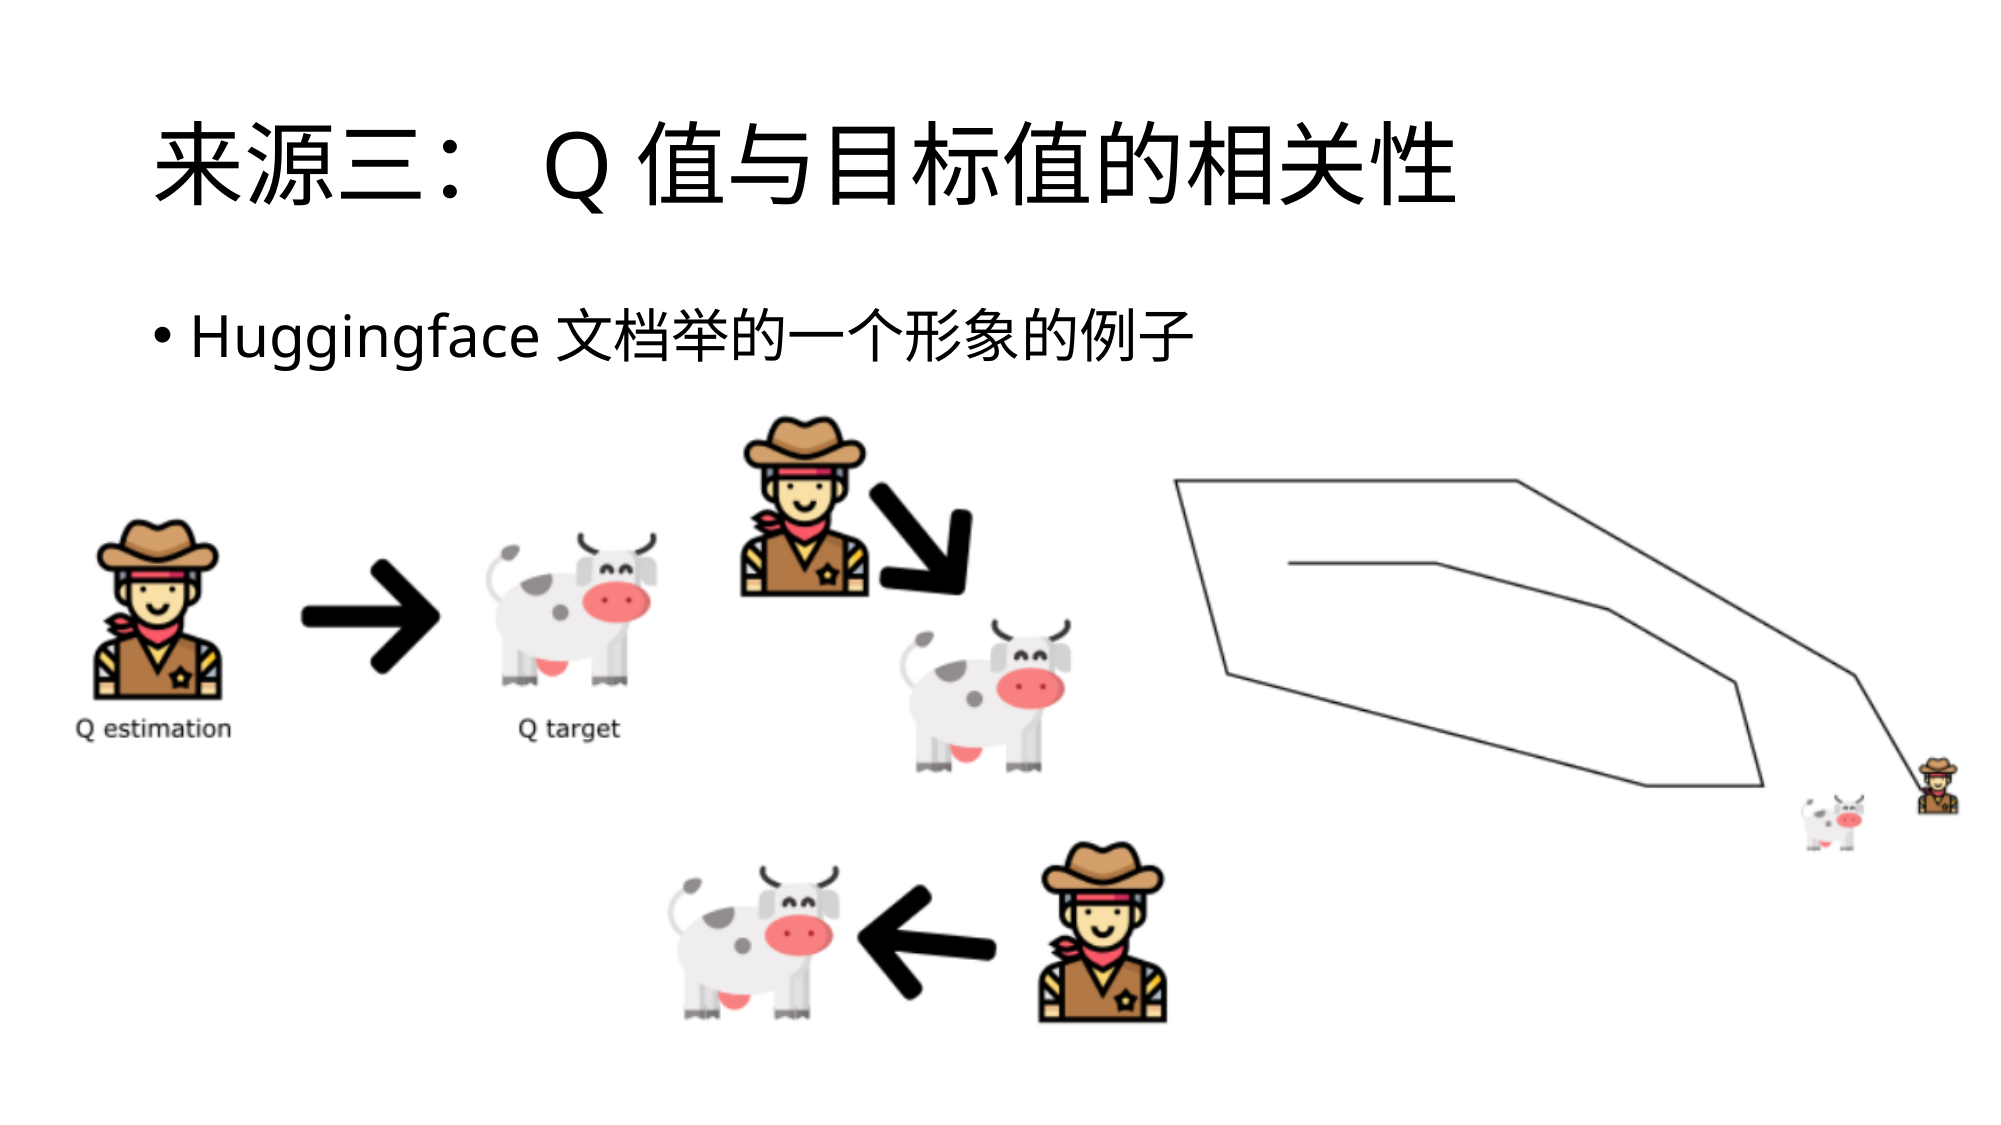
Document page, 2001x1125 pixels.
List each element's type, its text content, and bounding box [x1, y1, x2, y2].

title 来源三：Q值与目标值的相关性 [137, 59, 1863, 278]
list Huggingface文档举的一个形象的例子 [137, 299, 1863, 1014]
picture [644, 416, 1980, 1040]
picture [697, 381, 1105, 810]
picture [49, 495, 673, 763]
